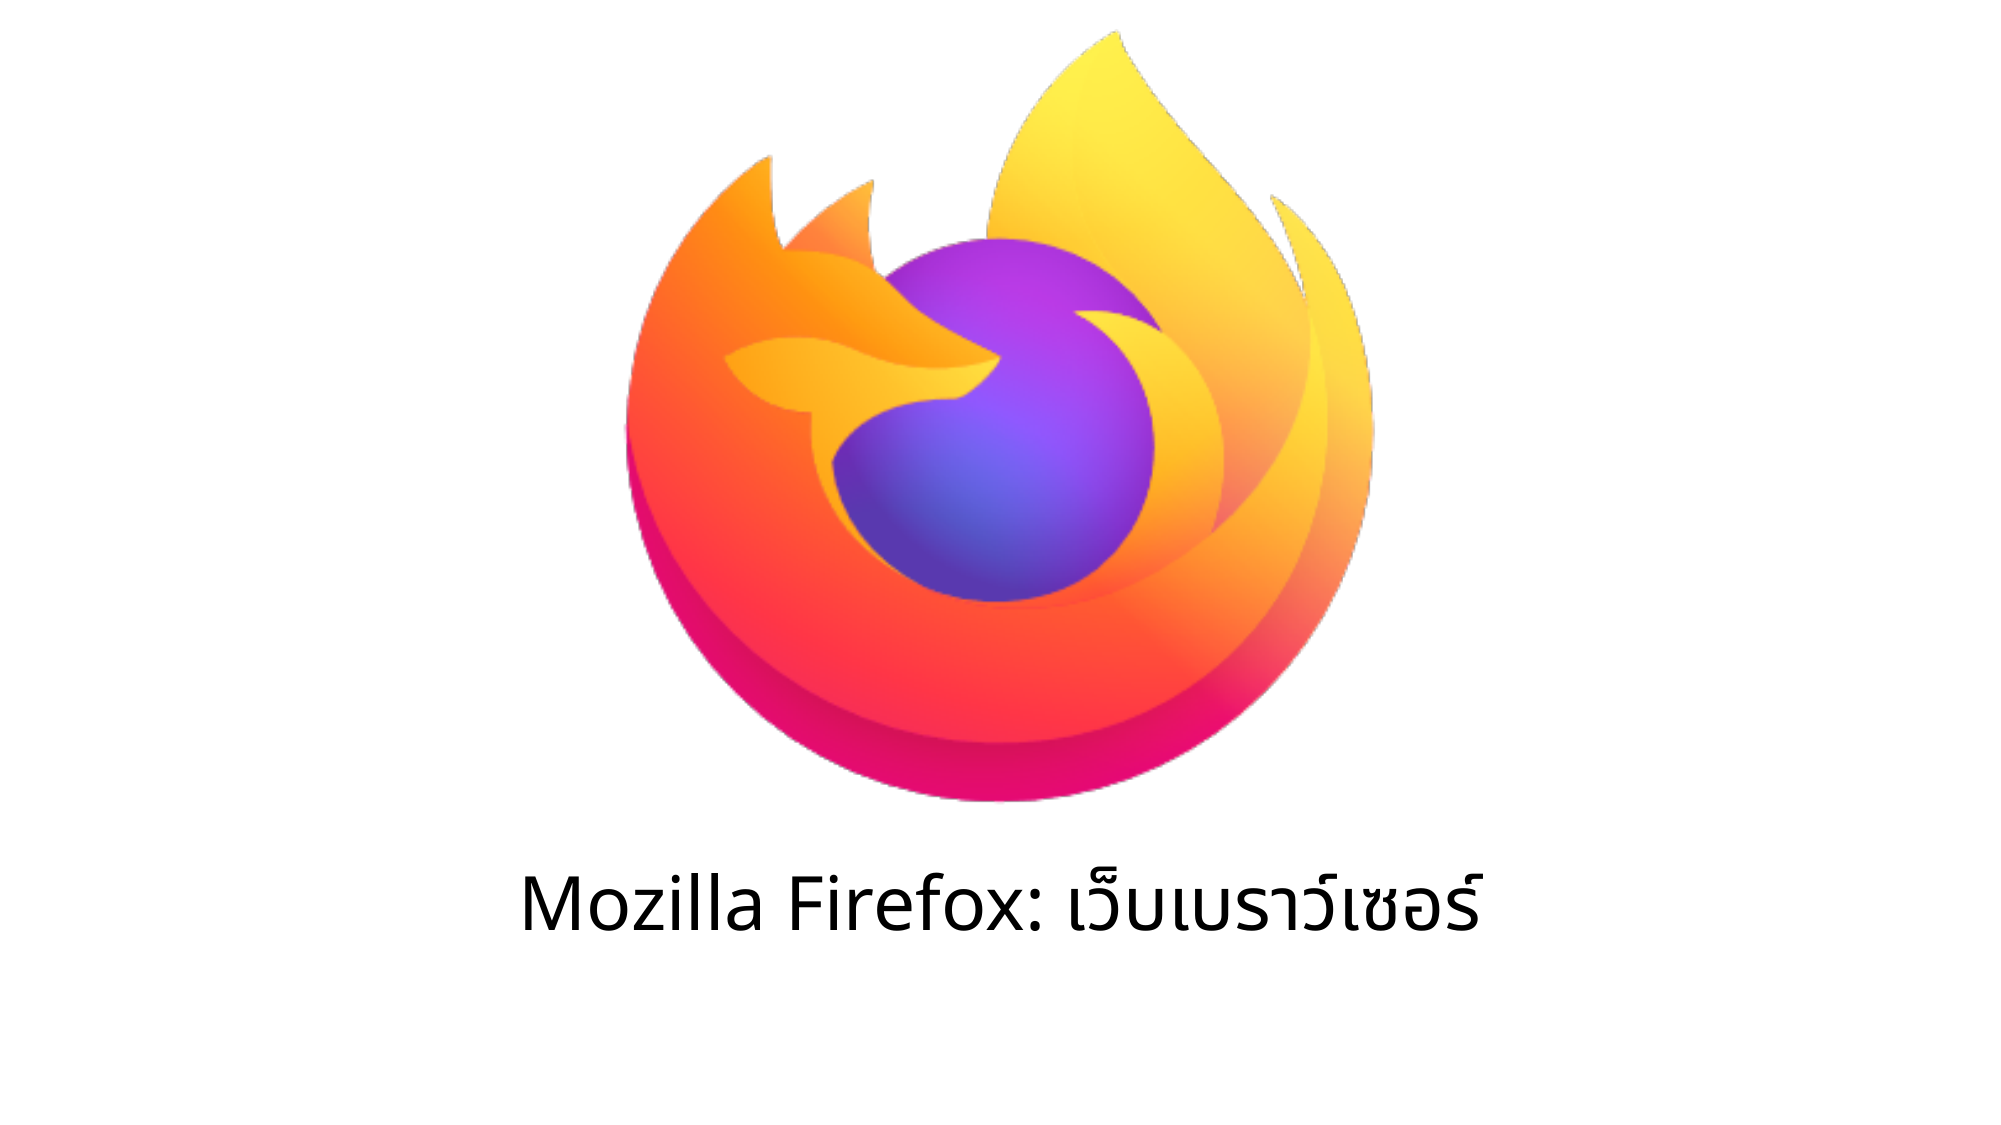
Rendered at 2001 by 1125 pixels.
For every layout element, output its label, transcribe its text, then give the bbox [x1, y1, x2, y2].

picture [620, 23, 1380, 813]
text_box Mozilla Firefox: เว็บเบราว์เซอร์ [272, 848, 1728, 953]
